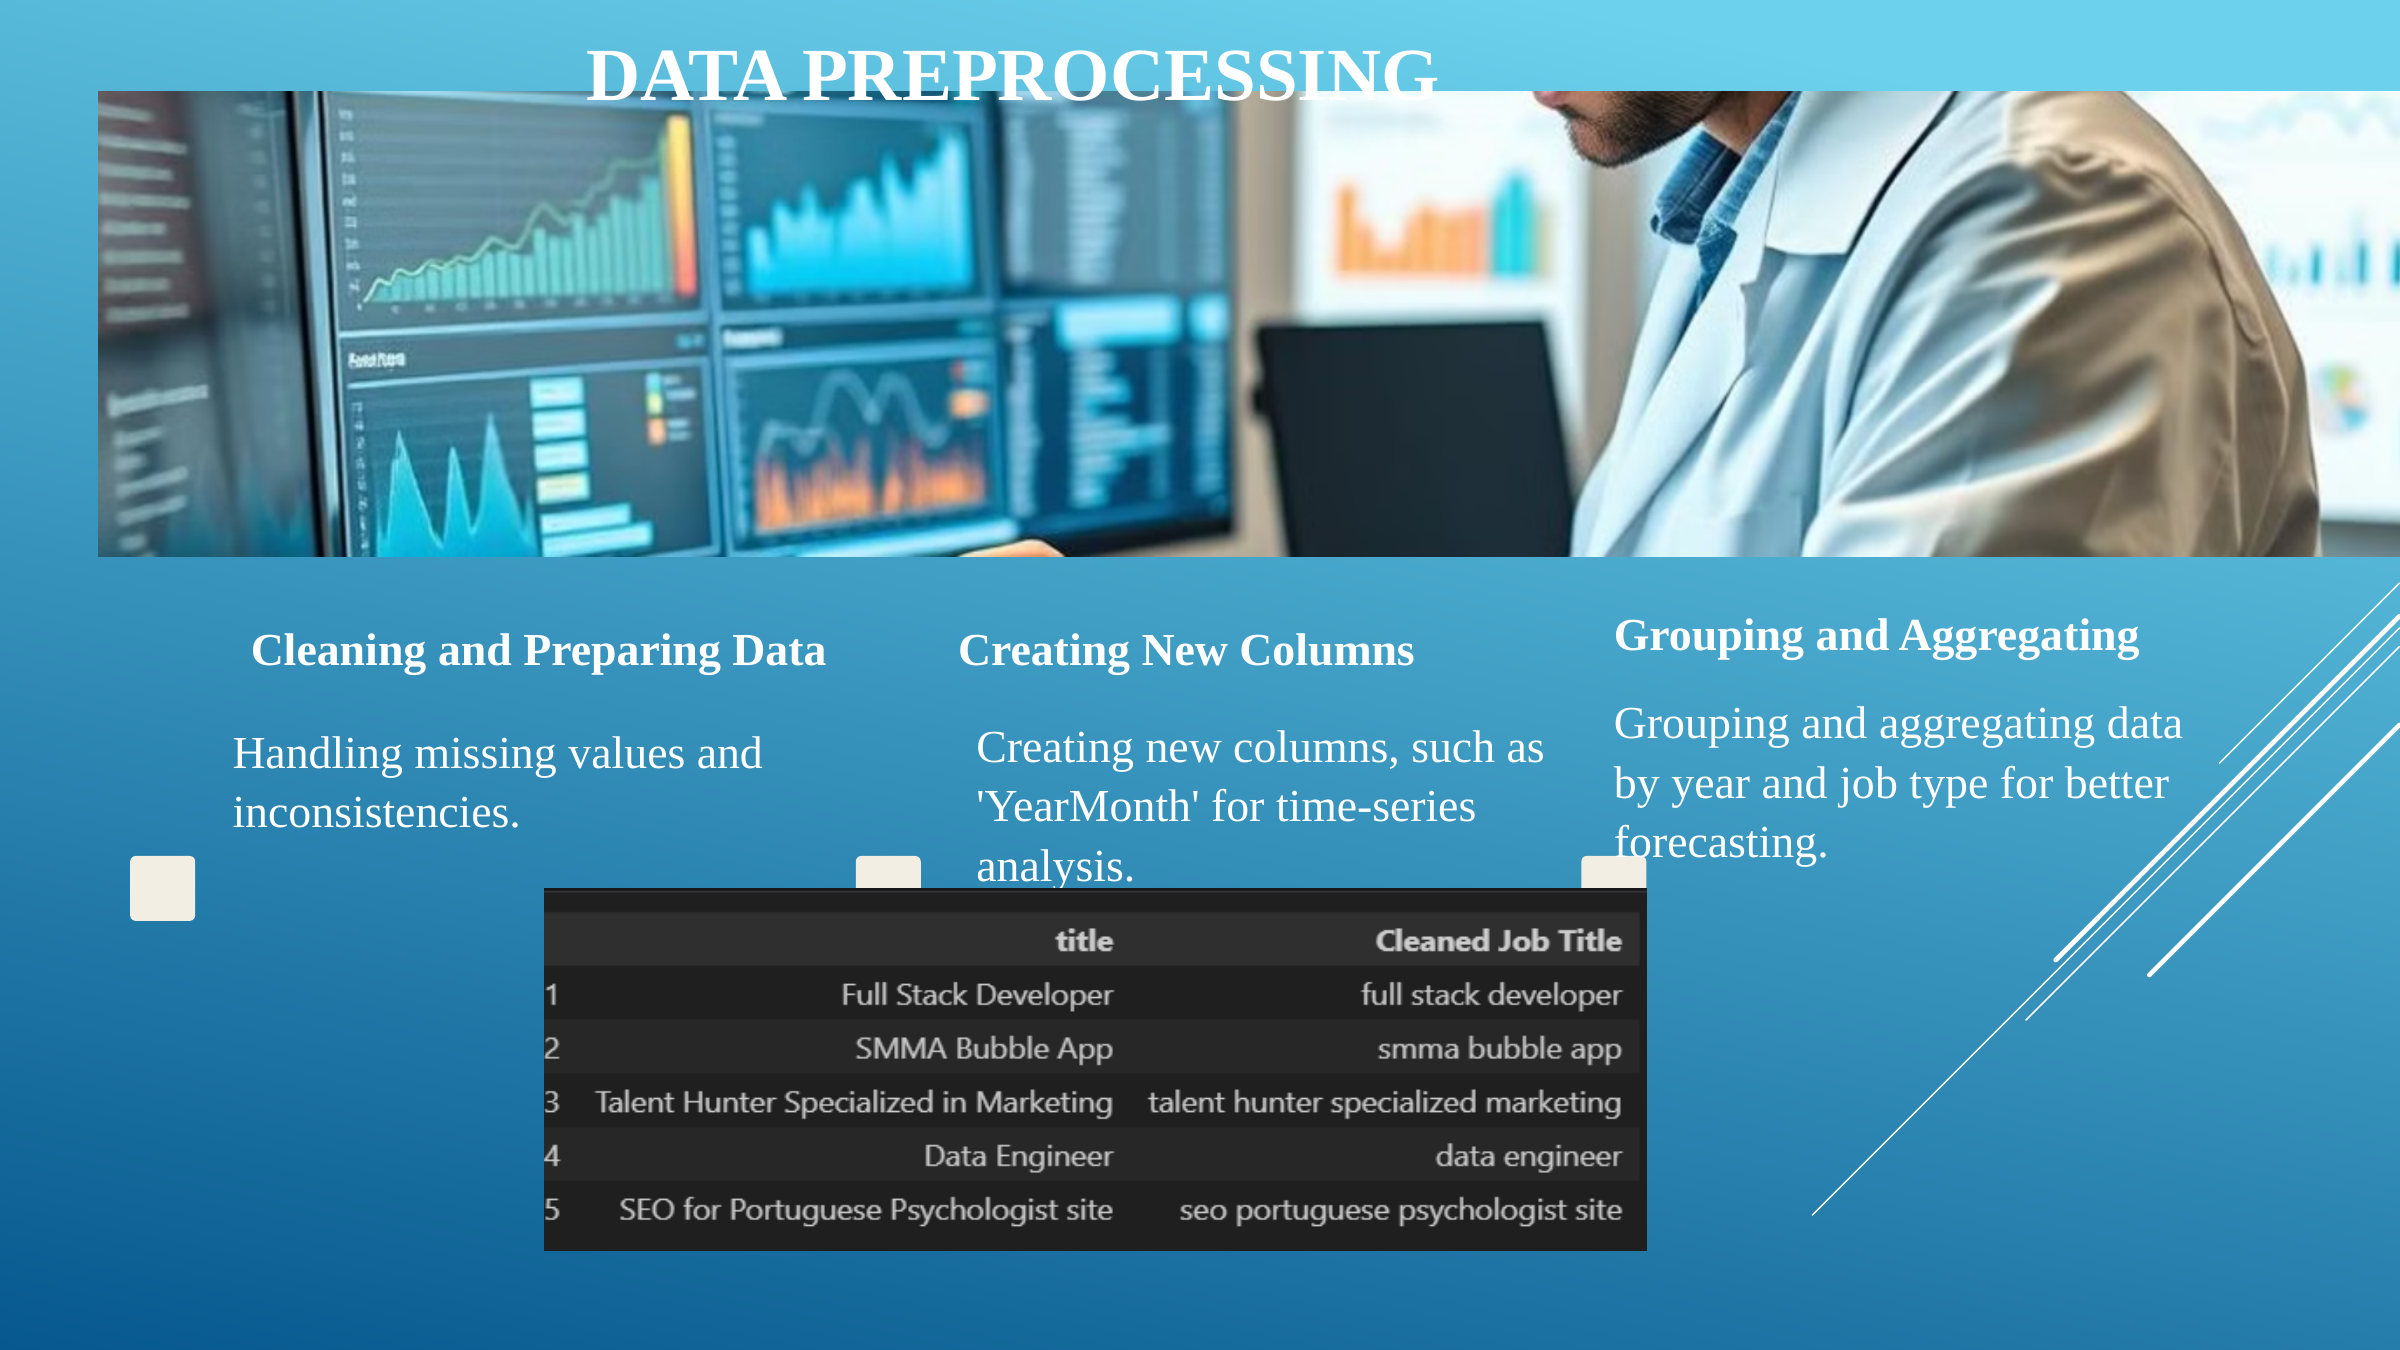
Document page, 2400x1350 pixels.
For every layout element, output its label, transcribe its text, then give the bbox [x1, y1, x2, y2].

text_box [1581, 855, 1647, 888]
text_box Grouping and aggregating data by year and job type for better forecasting. [1613, 688, 2200, 868]
text_box Cleaning and Preparing Data [250, 616, 837, 734]
text_box Creating New Columns [958, 616, 1472, 675]
picture [97, 91, 2400, 558]
text_box DATA PREPROCESSING [586, 0, 1517, 91]
text_box Creating new columns, such as 'YearMonth' for time-series analysis. [976, 712, 1563, 832]
text_box [855, 855, 921, 888]
text_box Grouping and Aggregating [1613, 602, 2200, 688]
text_box [130, 855, 196, 921]
picture [544, 888, 1647, 1251]
text_box Handling missing values and inconsistencies. [232, 718, 819, 838]
